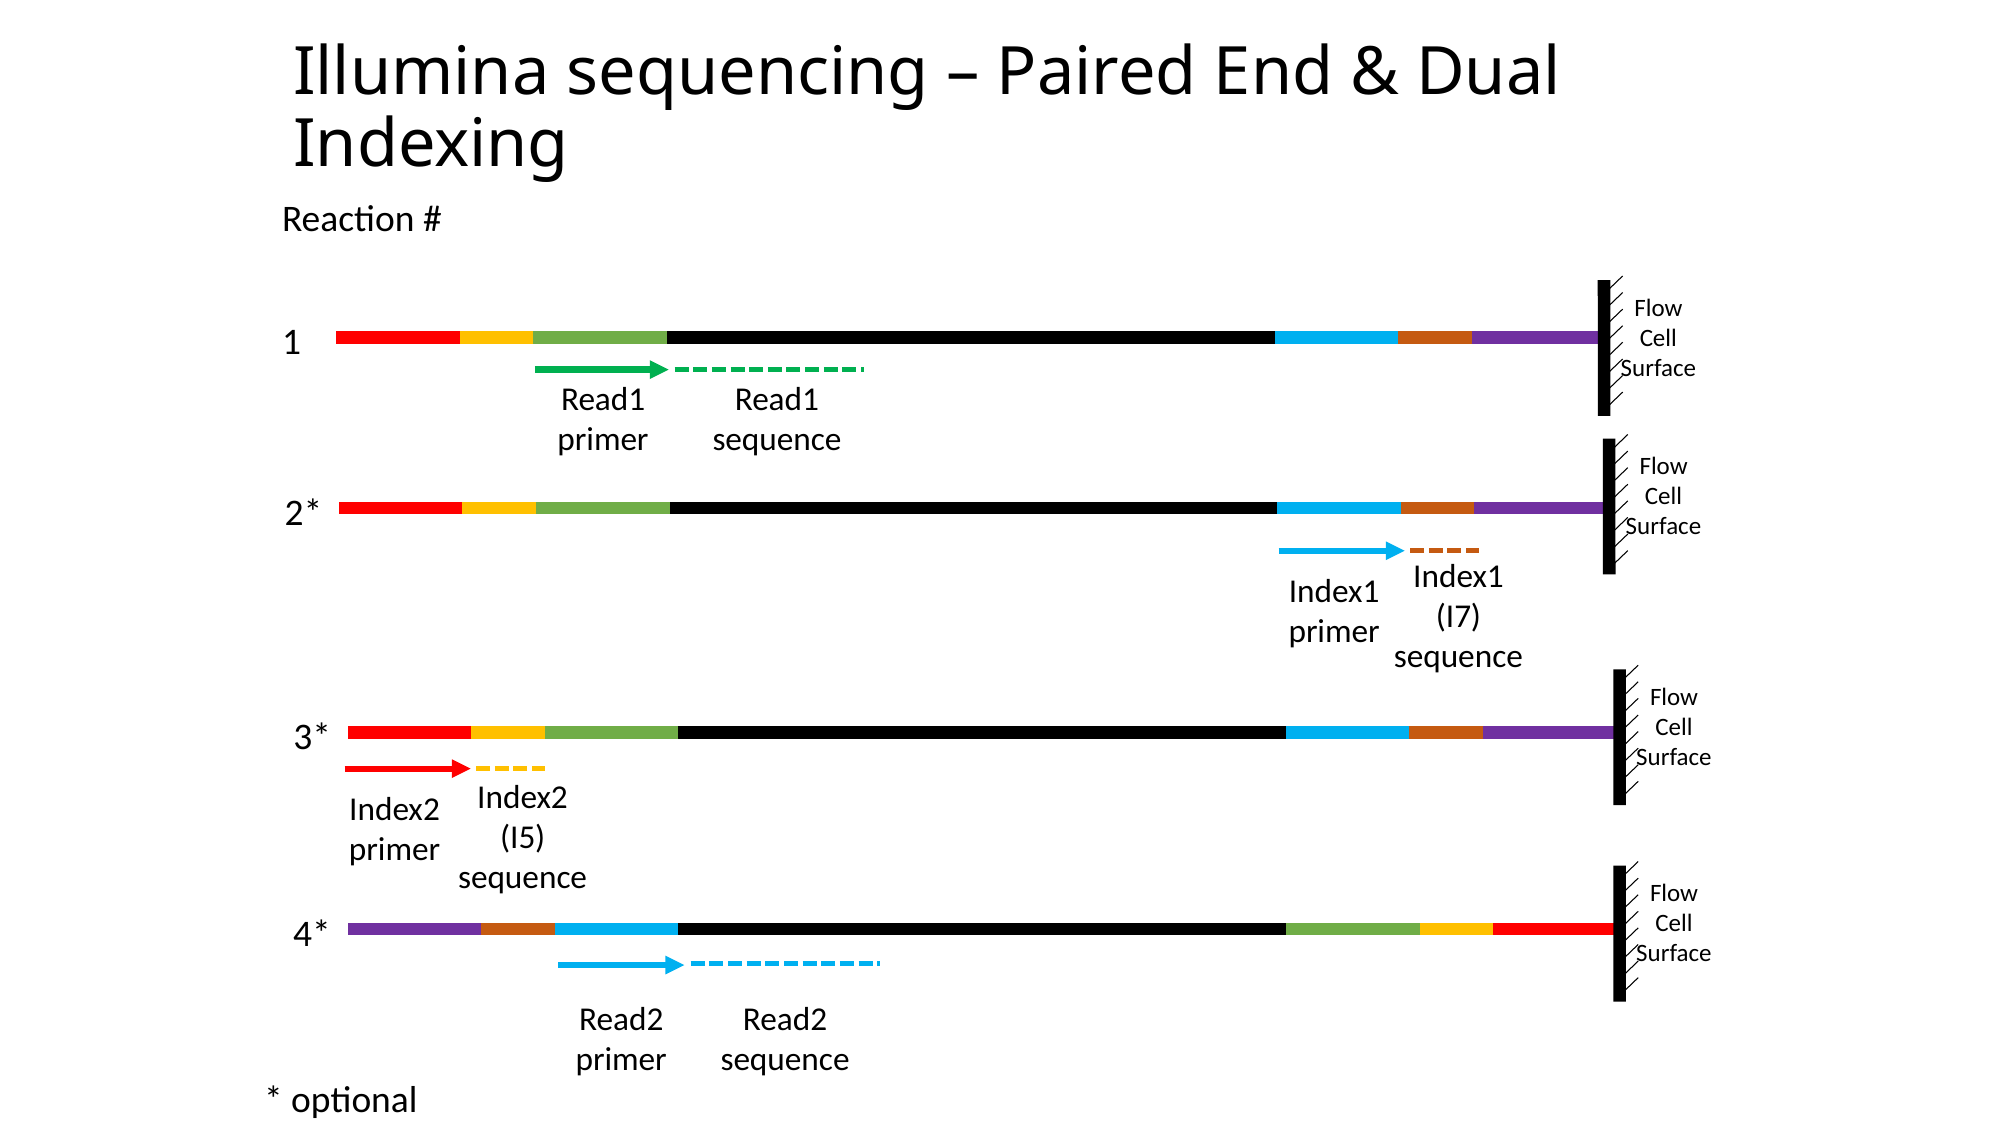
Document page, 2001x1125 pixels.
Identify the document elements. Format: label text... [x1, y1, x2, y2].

text_box 4* [278, 901, 380, 961]
text_box Read2 primer [534, 989, 689, 1085]
text_box Index1 primer [1247, 562, 1363, 657]
text_box Index2 (I5) sequence [427, 767, 618, 903]
text_box 1 [267, 309, 459, 370]
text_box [1618, 665, 1730, 806]
text_box 3* [278, 704, 470, 765]
text_box Read2 sequence [689, 989, 881, 1085]
text_box Illumina sequencing – Paired End & Dual Indexing [278, 0, 1631, 218]
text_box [1602, 275, 1714, 417]
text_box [1607, 434, 1720, 575]
text_box Reaction # [267, 187, 459, 247]
text_box Index1 (I7) sequence [1363, 546, 1554, 682]
text_box 2* [269, 480, 461, 540]
text_box * optional [221, 1067, 460, 1125]
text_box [1618, 861, 1730, 1002]
text_box Read1 primer [516, 369, 681, 465]
text_box Read1 sequence [681, 369, 873, 465]
text_box Index2 primer [308, 780, 427, 875]
